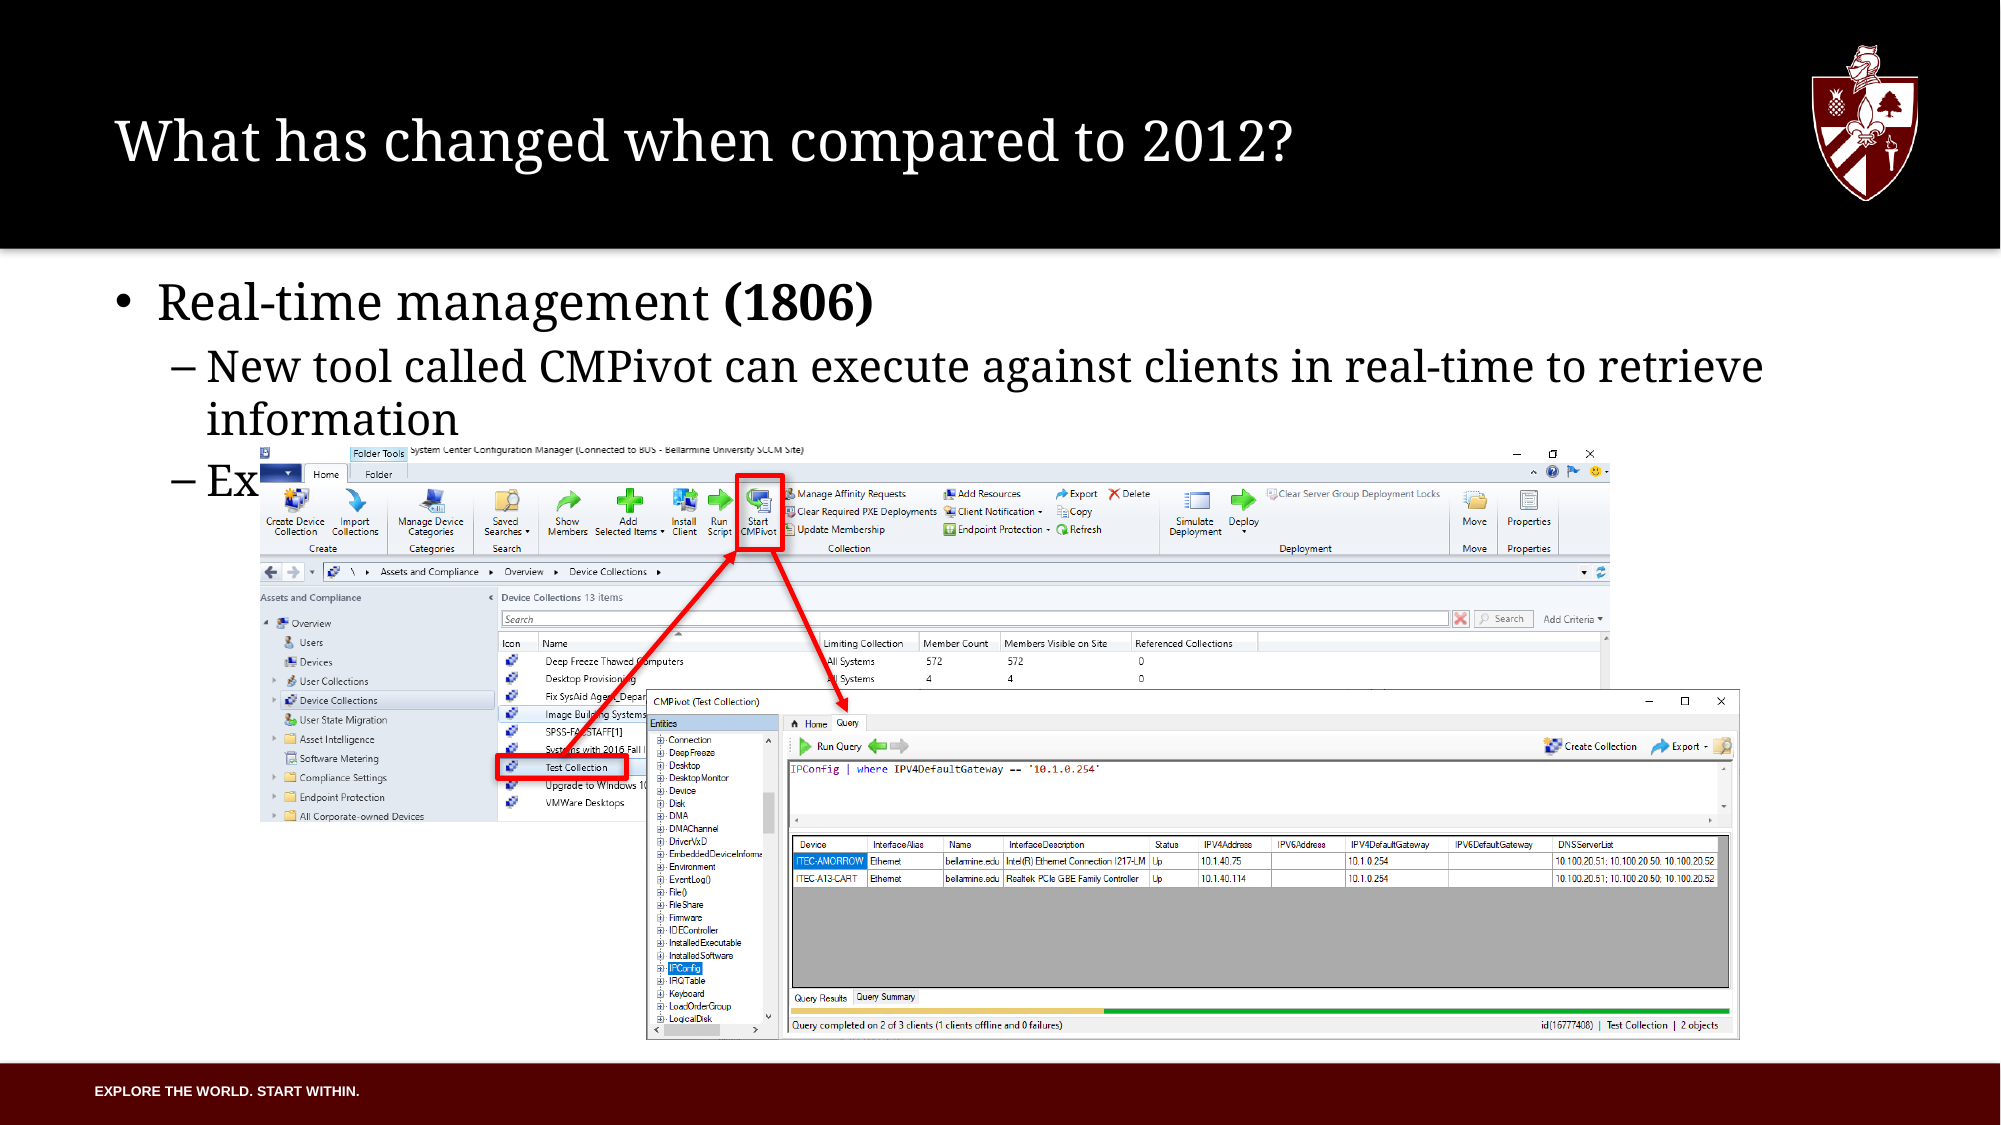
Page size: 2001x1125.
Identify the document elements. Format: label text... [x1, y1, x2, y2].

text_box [260, 447, 1740, 1040]
list Real-time management (1806) New tool called CMPivot can execute against clients in real-time to retrieve information Execute PowerShell scripts against clients in real-time [99, 262, 1900, 1005]
title What has changed when compared to 2012? [99, 45, 1900, 233]
